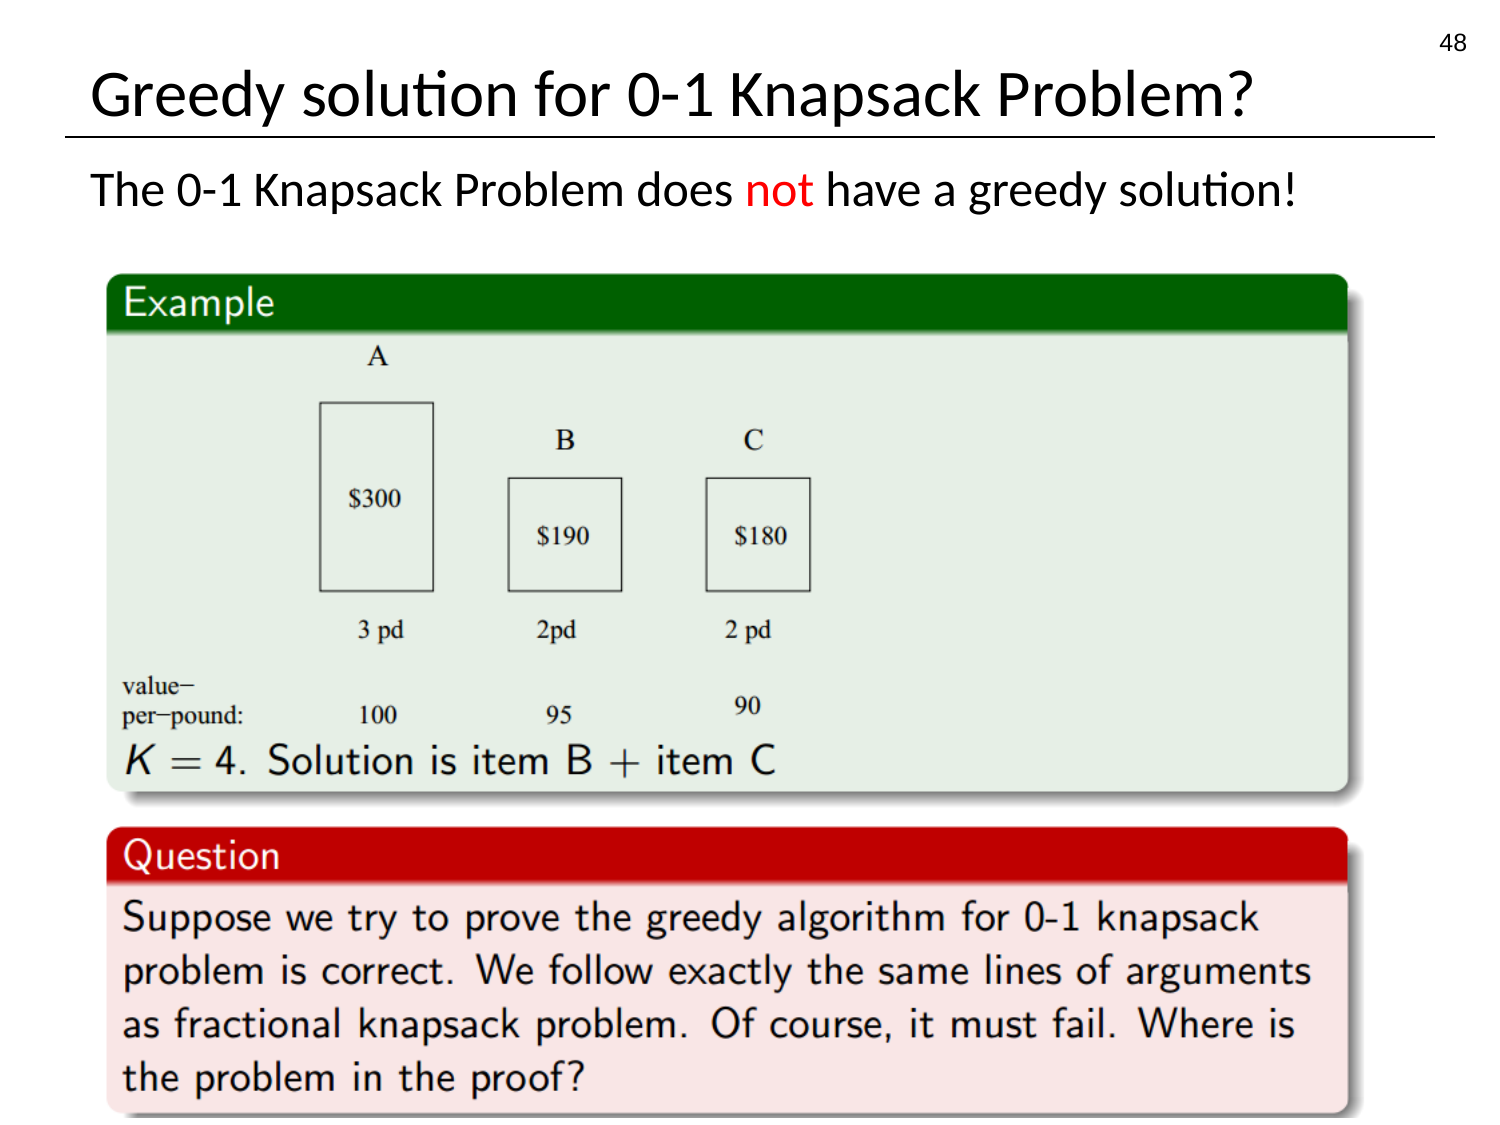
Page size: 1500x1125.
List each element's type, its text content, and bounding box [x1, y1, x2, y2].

picture [100, 268, 1365, 1118]
title Greedy solution for 0-1 Knapsack Problem? [75, 20, 1425, 138]
slide_number 48 [1131, 18, 1483, 62]
list The 0-1 Knapsack Problem does not have a greedy solution! [75, 148, 1425, 1094]
